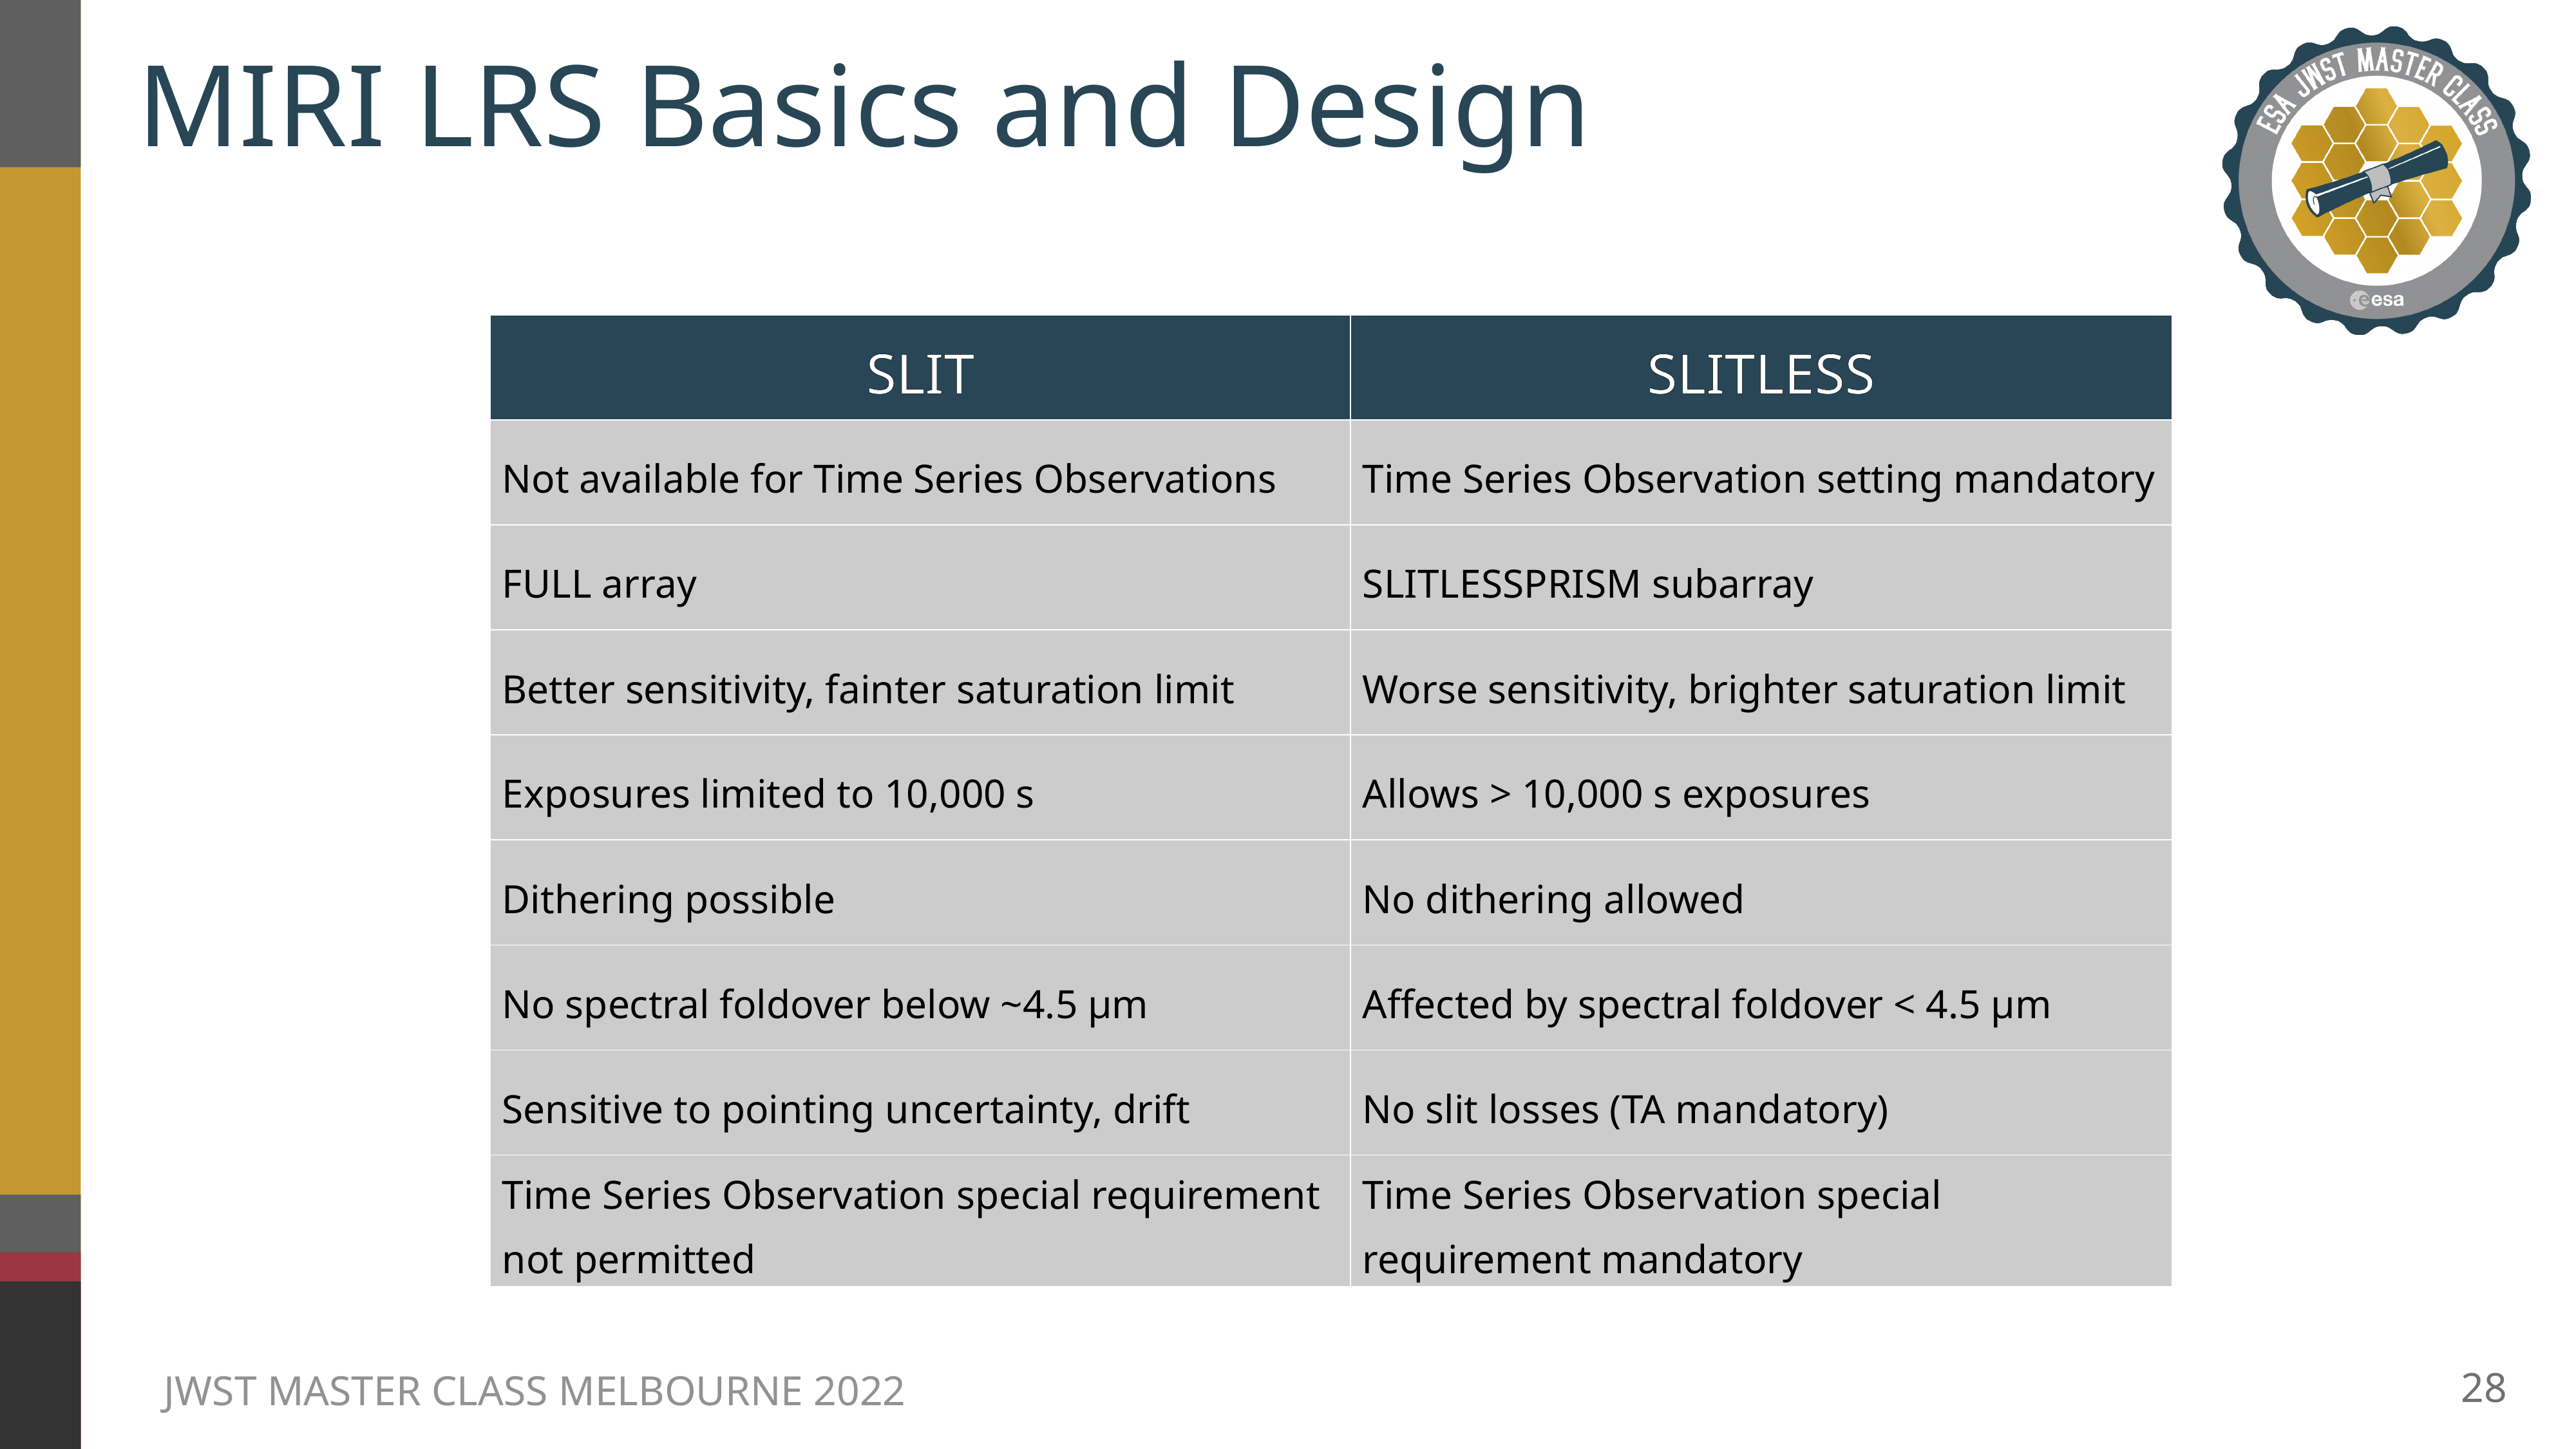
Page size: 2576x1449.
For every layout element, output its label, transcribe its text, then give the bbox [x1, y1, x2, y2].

table_cell No spectral foldover below ~4.5 µm [491, 945, 1350, 1050]
table_cell Not available for Time Series Observations [491, 421, 1350, 524]
table_cell SLITLESSPRISM subarray [1351, 526, 2172, 629]
table_cell Affected by spectral foldover < 4.5 µm [1351, 945, 2172, 1050]
table_header SLIT [491, 316, 1350, 419]
slide_number 28 [2454, 1356, 2515, 1423]
title MIRI LRS Basics and Design [131, 17, 2172, 186]
table_cell Time Series Observation special requirement mandatory [1351, 1155, 2172, 1286]
table_cell FULL array [491, 526, 1350, 629]
table_cell Dithering possible [491, 840, 1350, 945]
table_cell Worse sensitivity, brighter saturation limit [1351, 630, 2172, 734]
table_header SLITLESS [1351, 316, 2172, 419]
table_cell Sensitive to pointing uncertainty, drift [491, 1050, 1350, 1155]
table_cell Exposures limited to 10,000 s [491, 735, 1350, 839]
table_cell Time Series Observation setting mandatory [1351, 421, 2172, 524]
table_cell Time Series Observation special requirement not permitted [491, 1155, 1350, 1286]
table_cell No slit losses (TA mandatory) [1351, 1050, 2172, 1155]
picture [2222, 26, 2531, 335]
table_cell No dithering allowed [1351, 840, 2172, 945]
table_cell Allows > 10,000 s exposures [1351, 735, 2172, 839]
table_cell Better sensitivity, fainter saturation limit [491, 630, 1350, 734]
